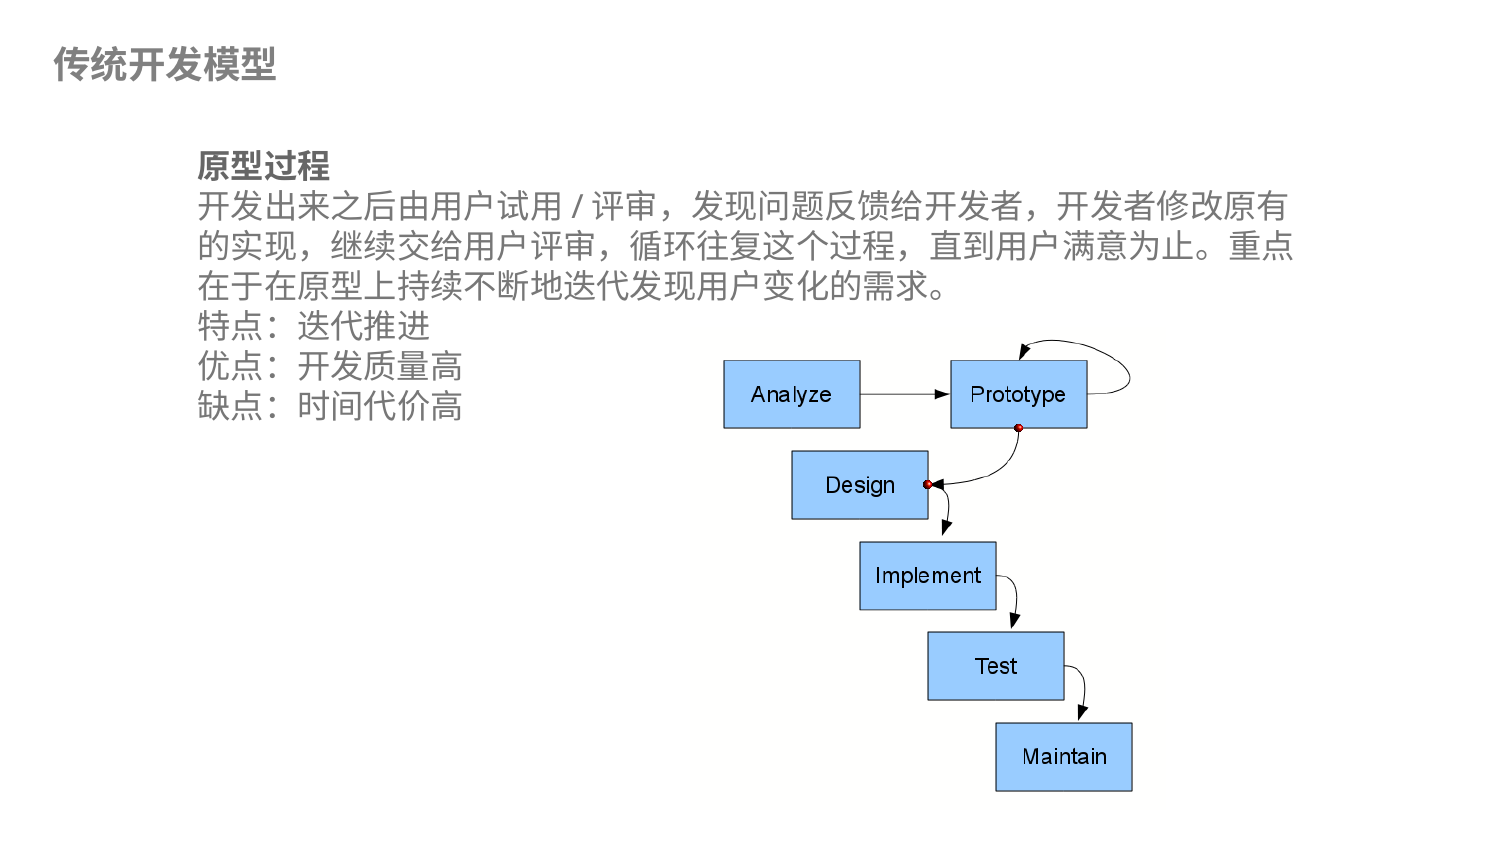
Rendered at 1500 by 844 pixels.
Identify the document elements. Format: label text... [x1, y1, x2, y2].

picture [690, 327, 1166, 811]
text_box 传统开发模型 [53, 32, 467, 95]
text_box 原型过程 开发出来之后由用户试用/评审，发现问题反馈给开发者，开发者修改原有的实现，继续交给用户评审，循环往复这个过程，直到用户满意为止。重点在于在原型上持续不断地迭代发现用户变化的需求。 特点：迭代推进 优点：开发质量高 缺点：时间代价高 [182, 138, 1317, 433]
